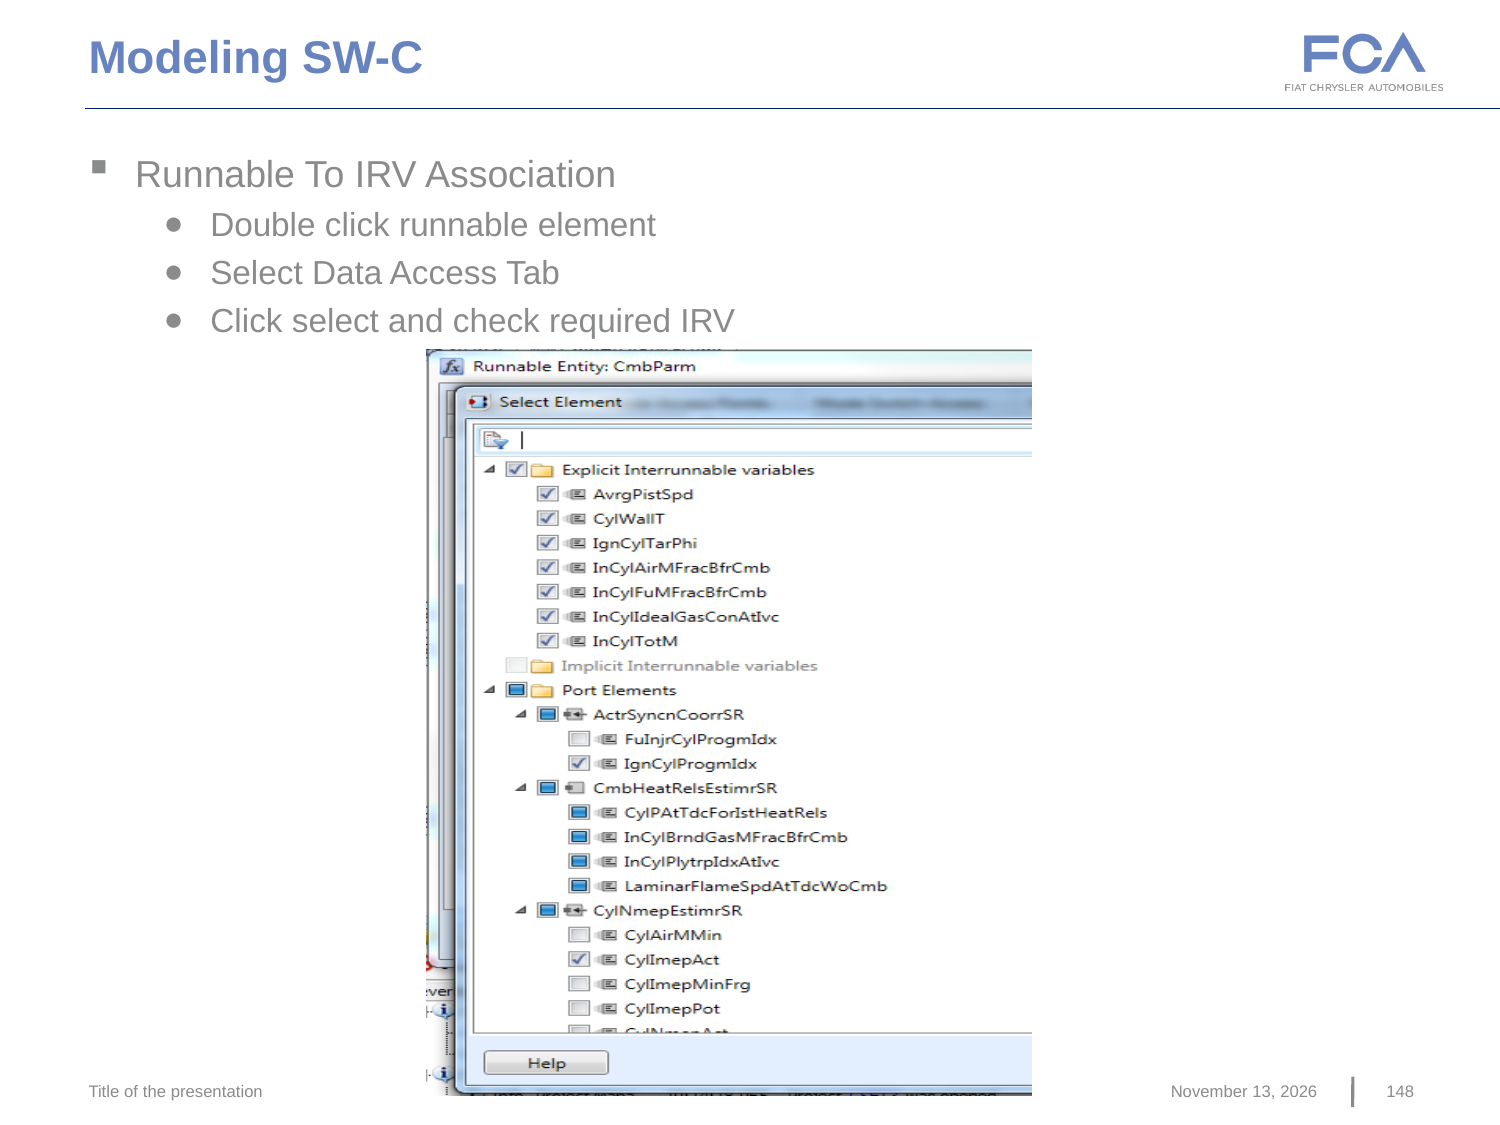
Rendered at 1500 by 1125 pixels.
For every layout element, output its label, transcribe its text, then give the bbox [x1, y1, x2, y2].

picture [426, 349, 1032, 1096]
list Modeling SW-C [88, 33, 1082, 87]
picture [1285, 32, 1443, 91]
slide_number 148 [1386, 1080, 1439, 1114]
footer Title of the presentation [88, 1080, 709, 1120]
list Runnable To IRV Association Double click runnable element Select Data Access Tab Click select and check required IRV [88, 149, 1409, 1015]
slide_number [1084, 1080, 1318, 1115]
